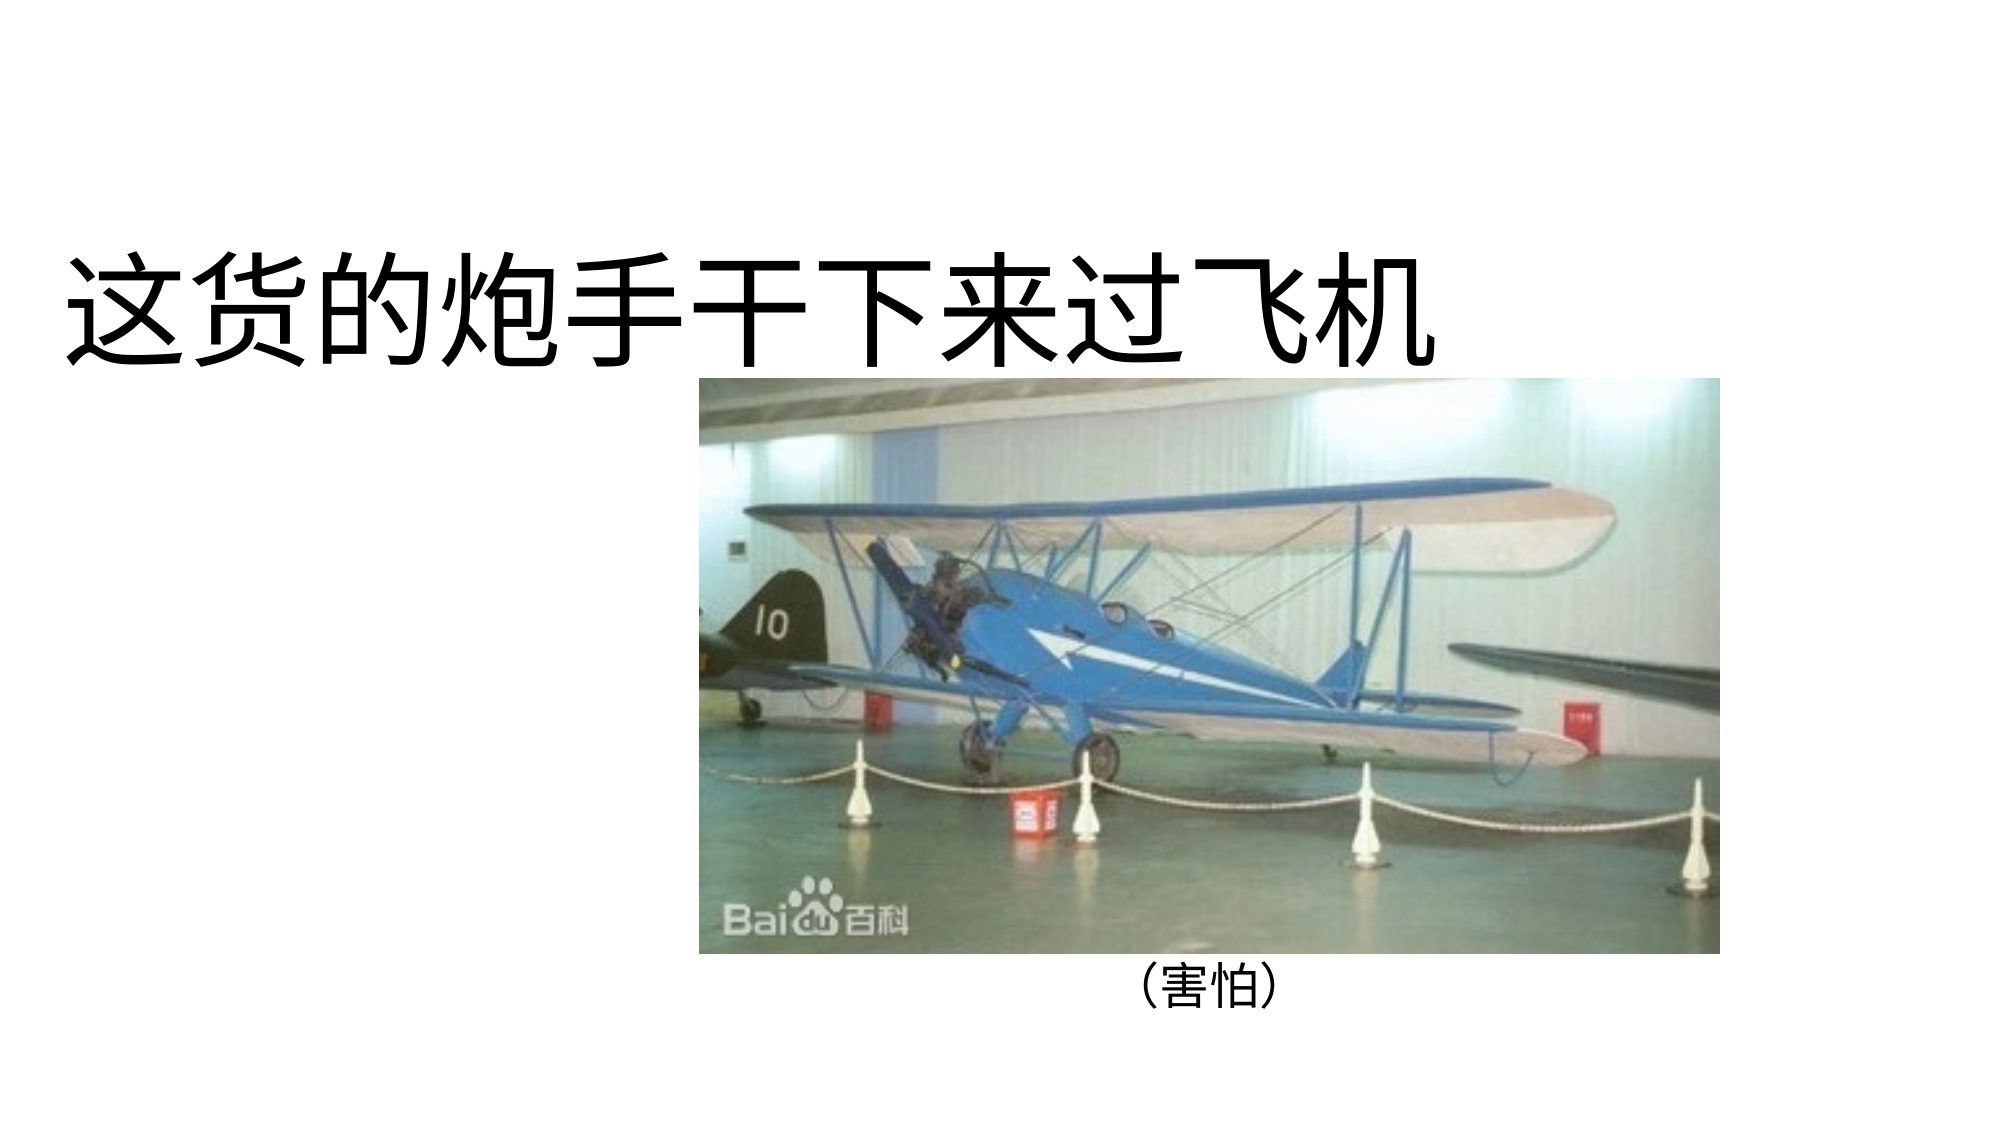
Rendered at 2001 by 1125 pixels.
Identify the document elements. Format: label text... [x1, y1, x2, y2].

subtitle （害怕） [459, 954, 1960, 1125]
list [699, 378, 1720, 955]
title 这货的炮手干下来过飞机 [0, 0, 1500, 392]
